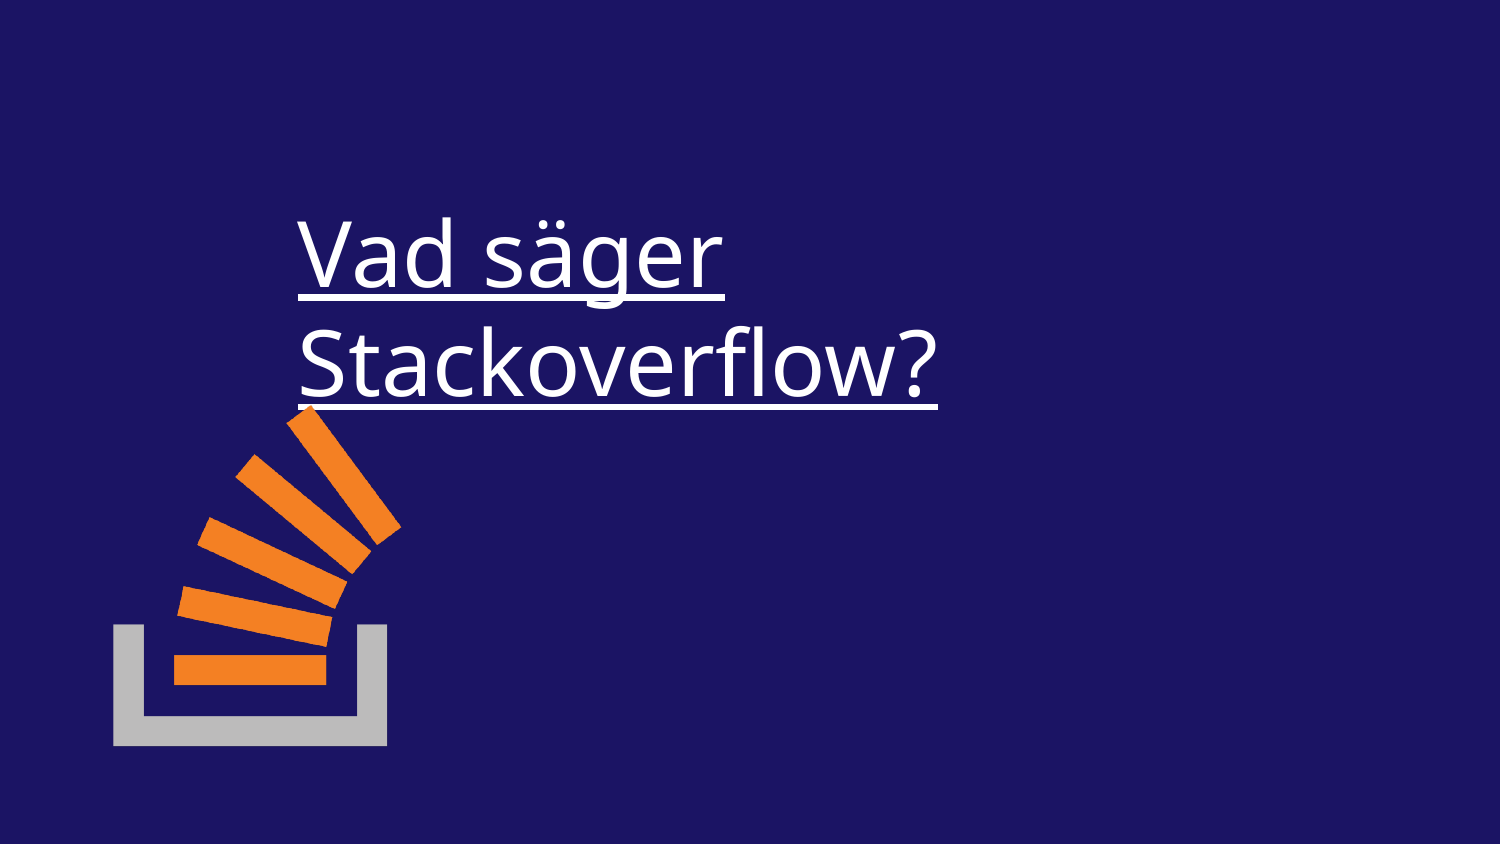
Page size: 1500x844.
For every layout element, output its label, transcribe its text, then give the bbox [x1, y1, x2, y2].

picture [24, 346, 498, 819]
text_box Vad säger Stackoverflow? [282, 180, 1302, 431]
